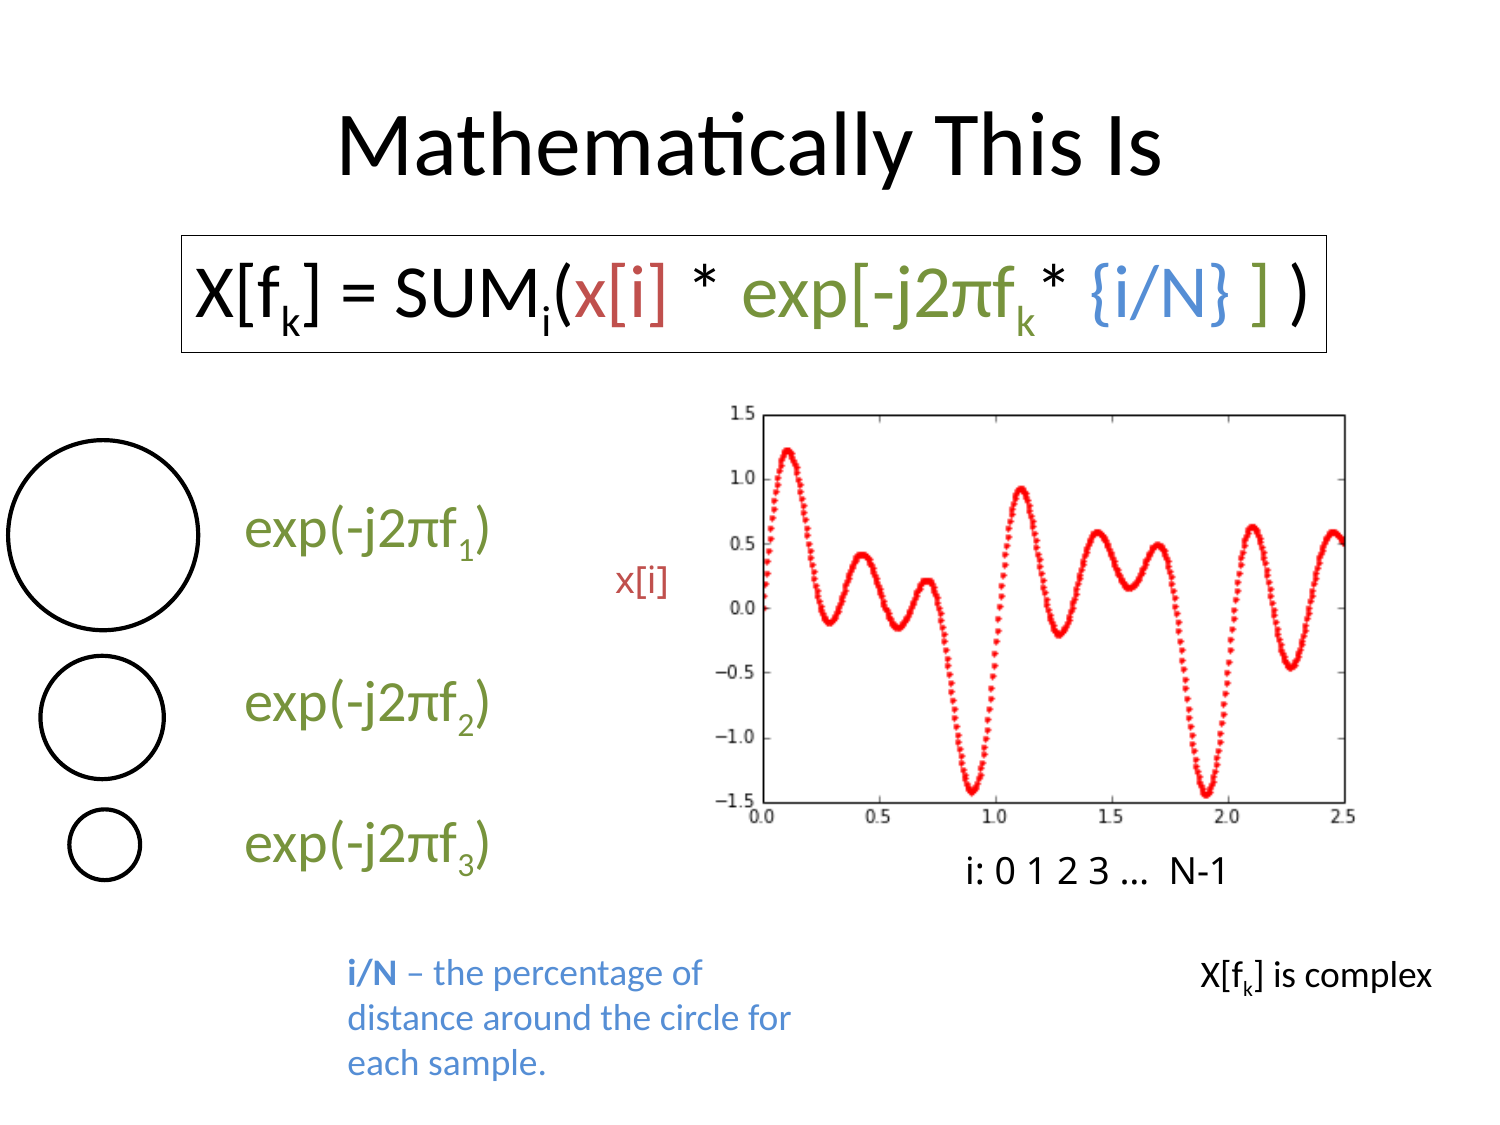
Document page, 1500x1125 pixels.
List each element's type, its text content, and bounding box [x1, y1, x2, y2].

text_box i: 0 1 2 3 … N-1 [950, 846, 1246, 900]
text_box [67, 807, 143, 883]
text_box [38, 653, 166, 782]
picture [703, 394, 1367, 839]
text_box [740, 666, 760, 695]
text_box exp(-j2πf1) [229, 481, 508, 576]
text_box X[fk] = SUMi(x[i] * exp[-j2πfk* {i/N} ] ) [181, 235, 1327, 353]
text_box x[i] [600, 548, 684, 609]
text_box exp(-j2πf3) [229, 796, 508, 891]
text_box X[fk] is complex [1185, 942, 1448, 1008]
text_box exp(-j2πf2) [229, 655, 508, 751]
text_box [5, 438, 201, 633]
title Mathematically This Is [75, 45, 1425, 233]
text_box i/N – the percentage of distance around the circle for each sample. [332, 940, 853, 1091]
